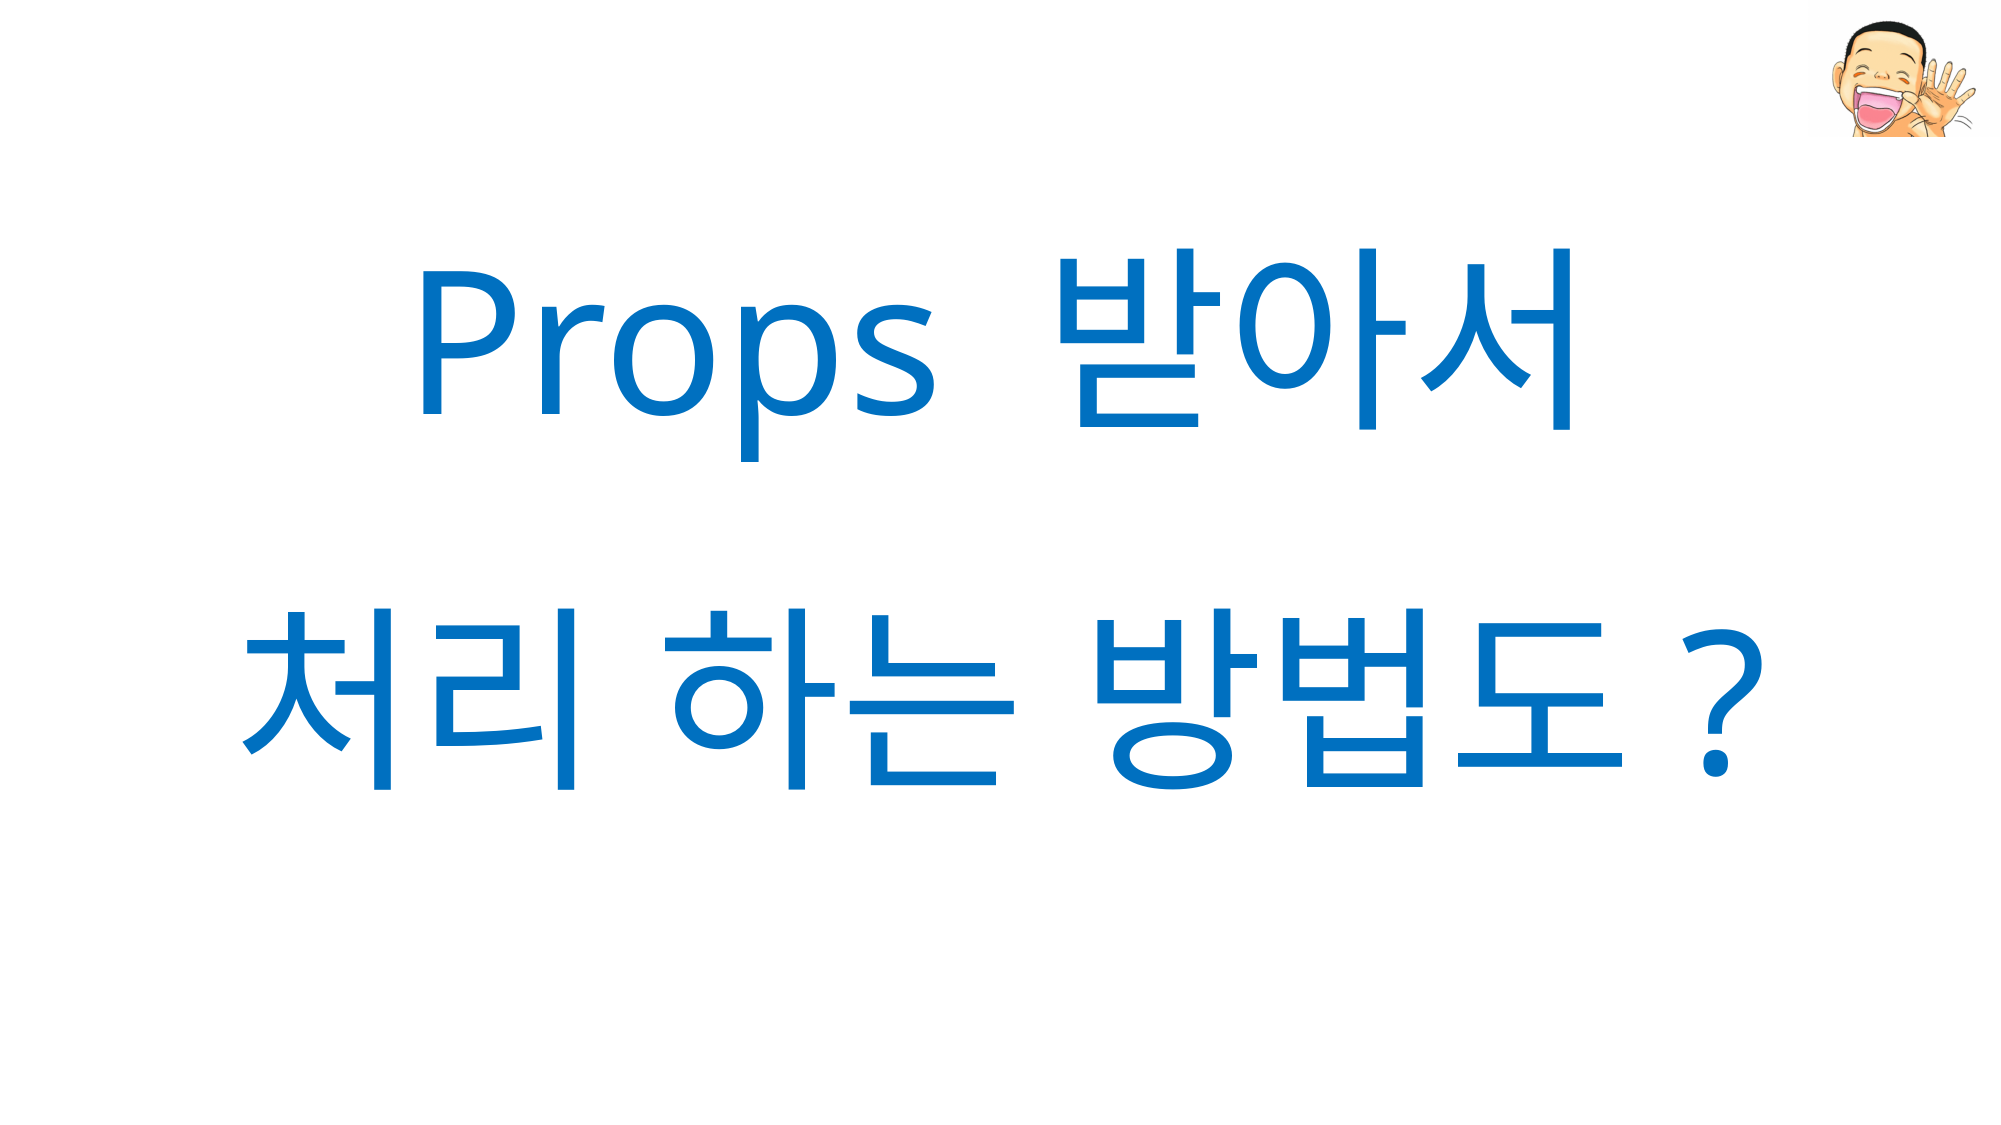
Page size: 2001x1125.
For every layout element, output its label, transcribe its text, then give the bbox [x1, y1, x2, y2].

text_box Props 받아서 처리 하는 방법도? [0, 86, 2000, 822]
picture [1808, 0, 2000, 86]
